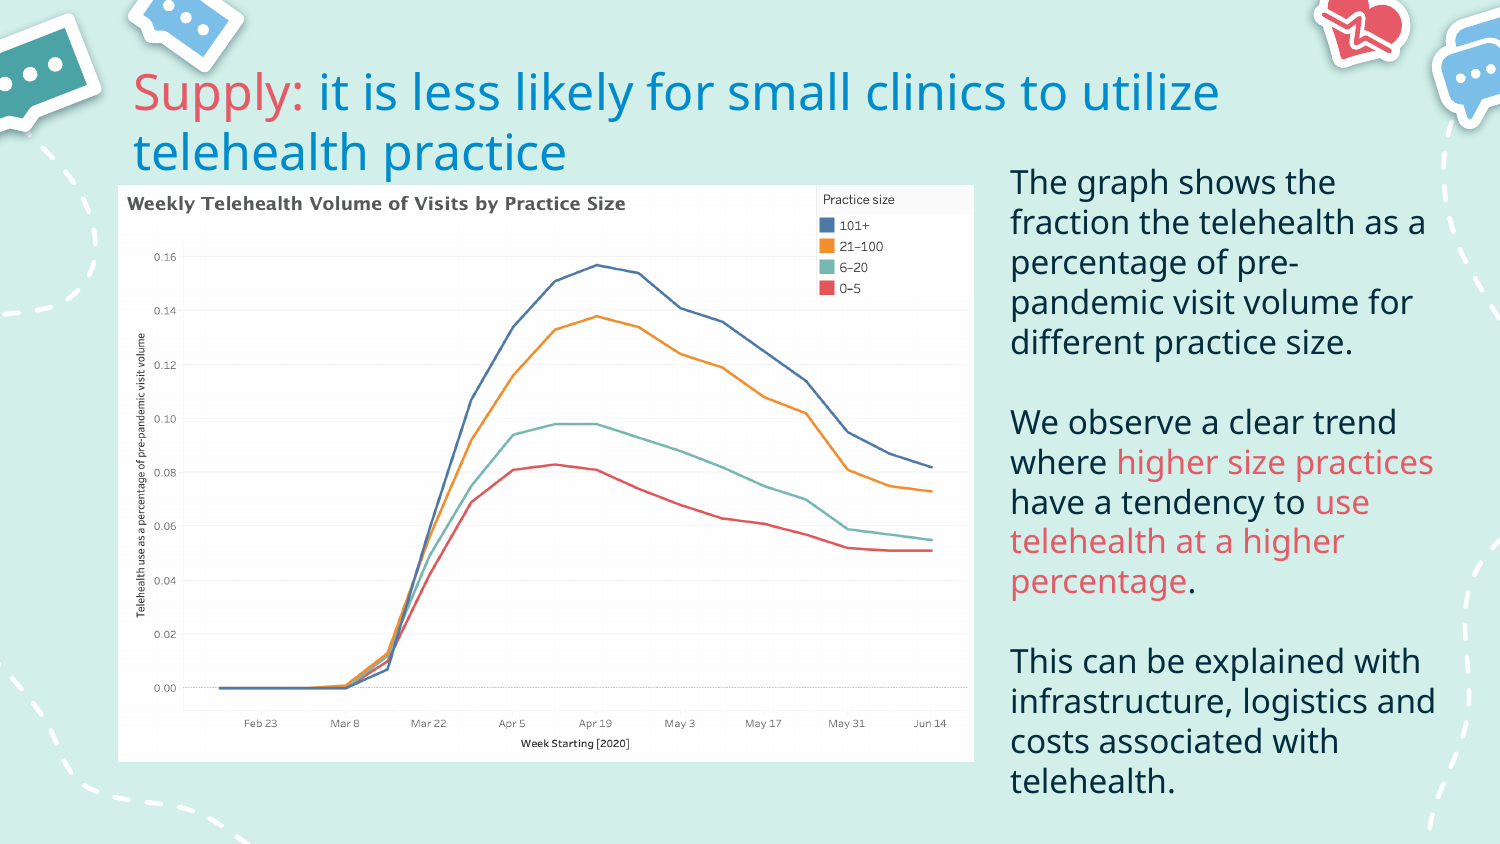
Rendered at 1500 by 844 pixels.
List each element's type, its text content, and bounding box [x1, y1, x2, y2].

title Supply: it is less likely for small clinics to utilize telehealth practice [118, 72, 1382, 167]
subtitle The graph shows the fraction the telehealth as a percentage of pre-pandemic visit volume for different practice size. We observe a clear trend where higher size practices have a tendency to use telehealth at a higher percentage. This can be explained with infrastructure, logistics and costs associated with telehealth. [995, 200, 1459, 762]
picture [117, 184, 975, 762]
